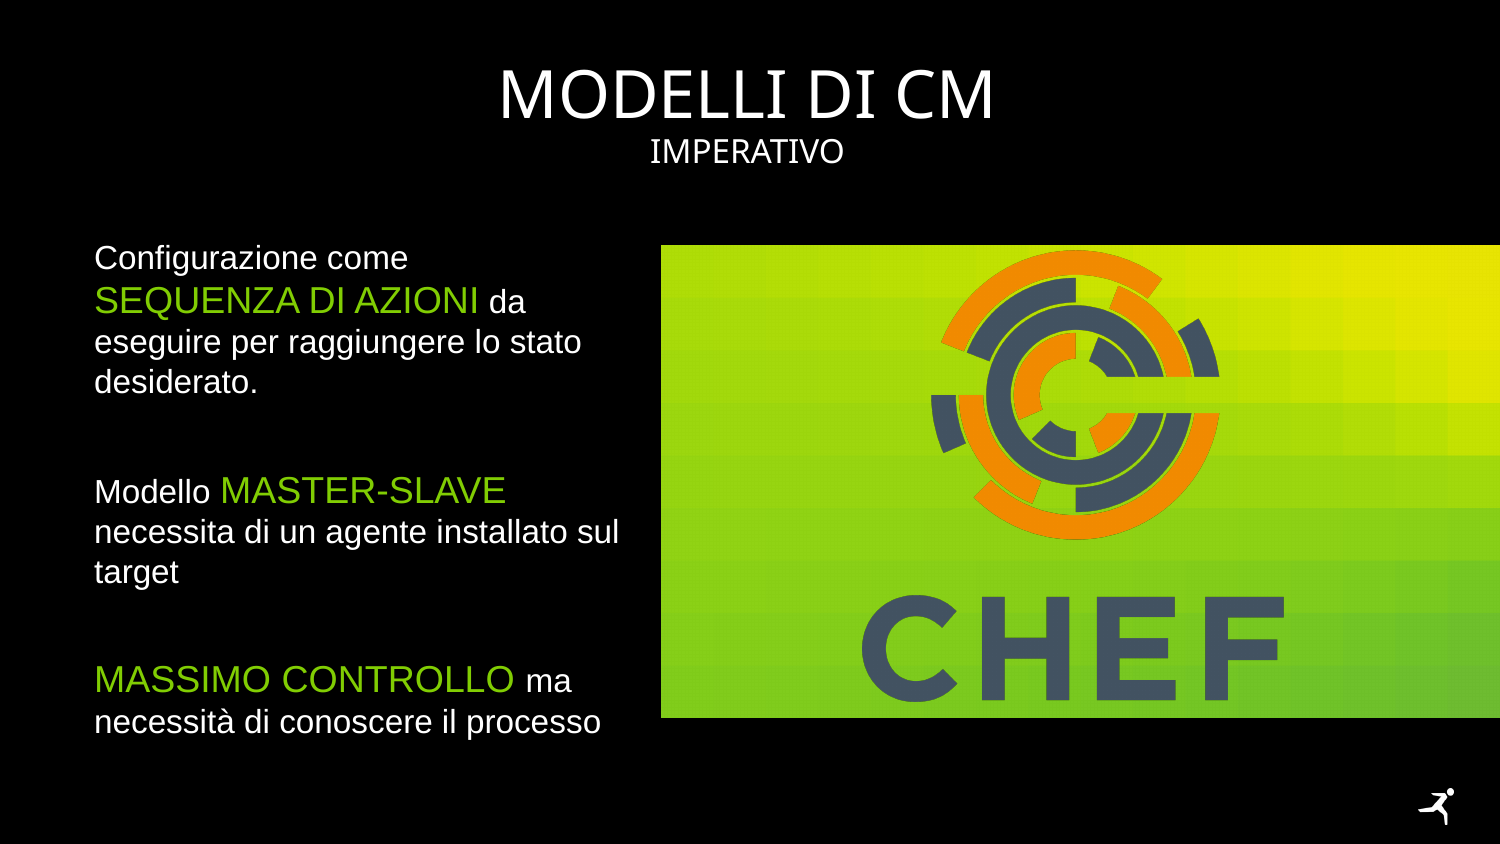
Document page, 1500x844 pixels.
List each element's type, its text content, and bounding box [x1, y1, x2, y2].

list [861, 250, 1284, 702]
list Configurazione come sequenza di azioni da eseguire per raggiungere lo stato desiderato. Modello Master-Slave necessita di un agente installato sul target Massimo controllo ma necessità di conoscere il processo [94, 235, 622, 734]
picture [1418, 788, 1454, 825]
title MODELLI DI CM [94, 66, 1402, 111]
subtitle IMPERATIVO [94, 123, 1402, 178]
picture [661, 245, 1500, 718]
